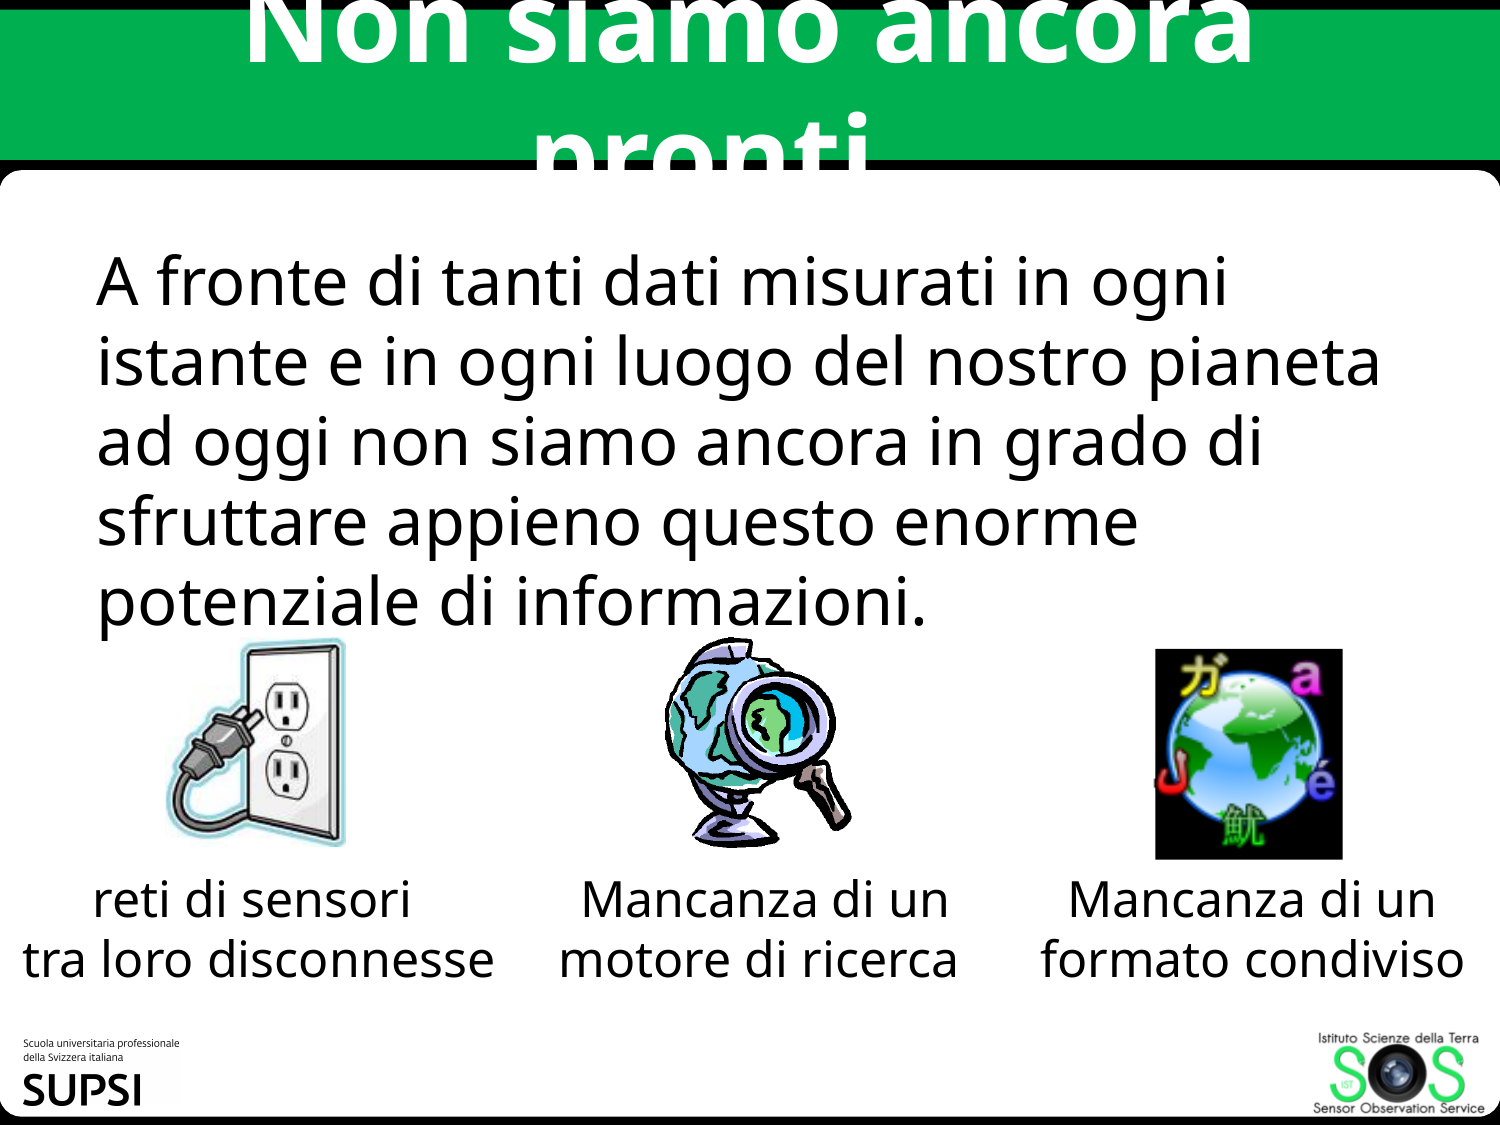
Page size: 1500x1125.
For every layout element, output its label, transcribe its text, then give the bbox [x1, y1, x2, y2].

picture [665, 636, 854, 849]
picture [23, 1039, 179, 1106]
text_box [1148, 648, 1349, 860]
text_box Mancanza di un formato condiviso [1025, 859, 1494, 995]
text_box reti di sensori tra loro disconnesse [7, 859, 511, 995]
title Non siamo ancora pronti… [0, 9, 1500, 160]
text_box Mancanza di un motore di ricerca [543, 859, 988, 995]
picture [1312, 1031, 1486, 1114]
picture [165, 636, 346, 847]
text_box A fronte di tanti dati misurati in ogni istante e in ogni luogo del nostro pianeta ad oggi non siamo ancora in grado di sfruttare appieno questo enorme potenziale di informazioni. [81, 231, 1430, 647]
